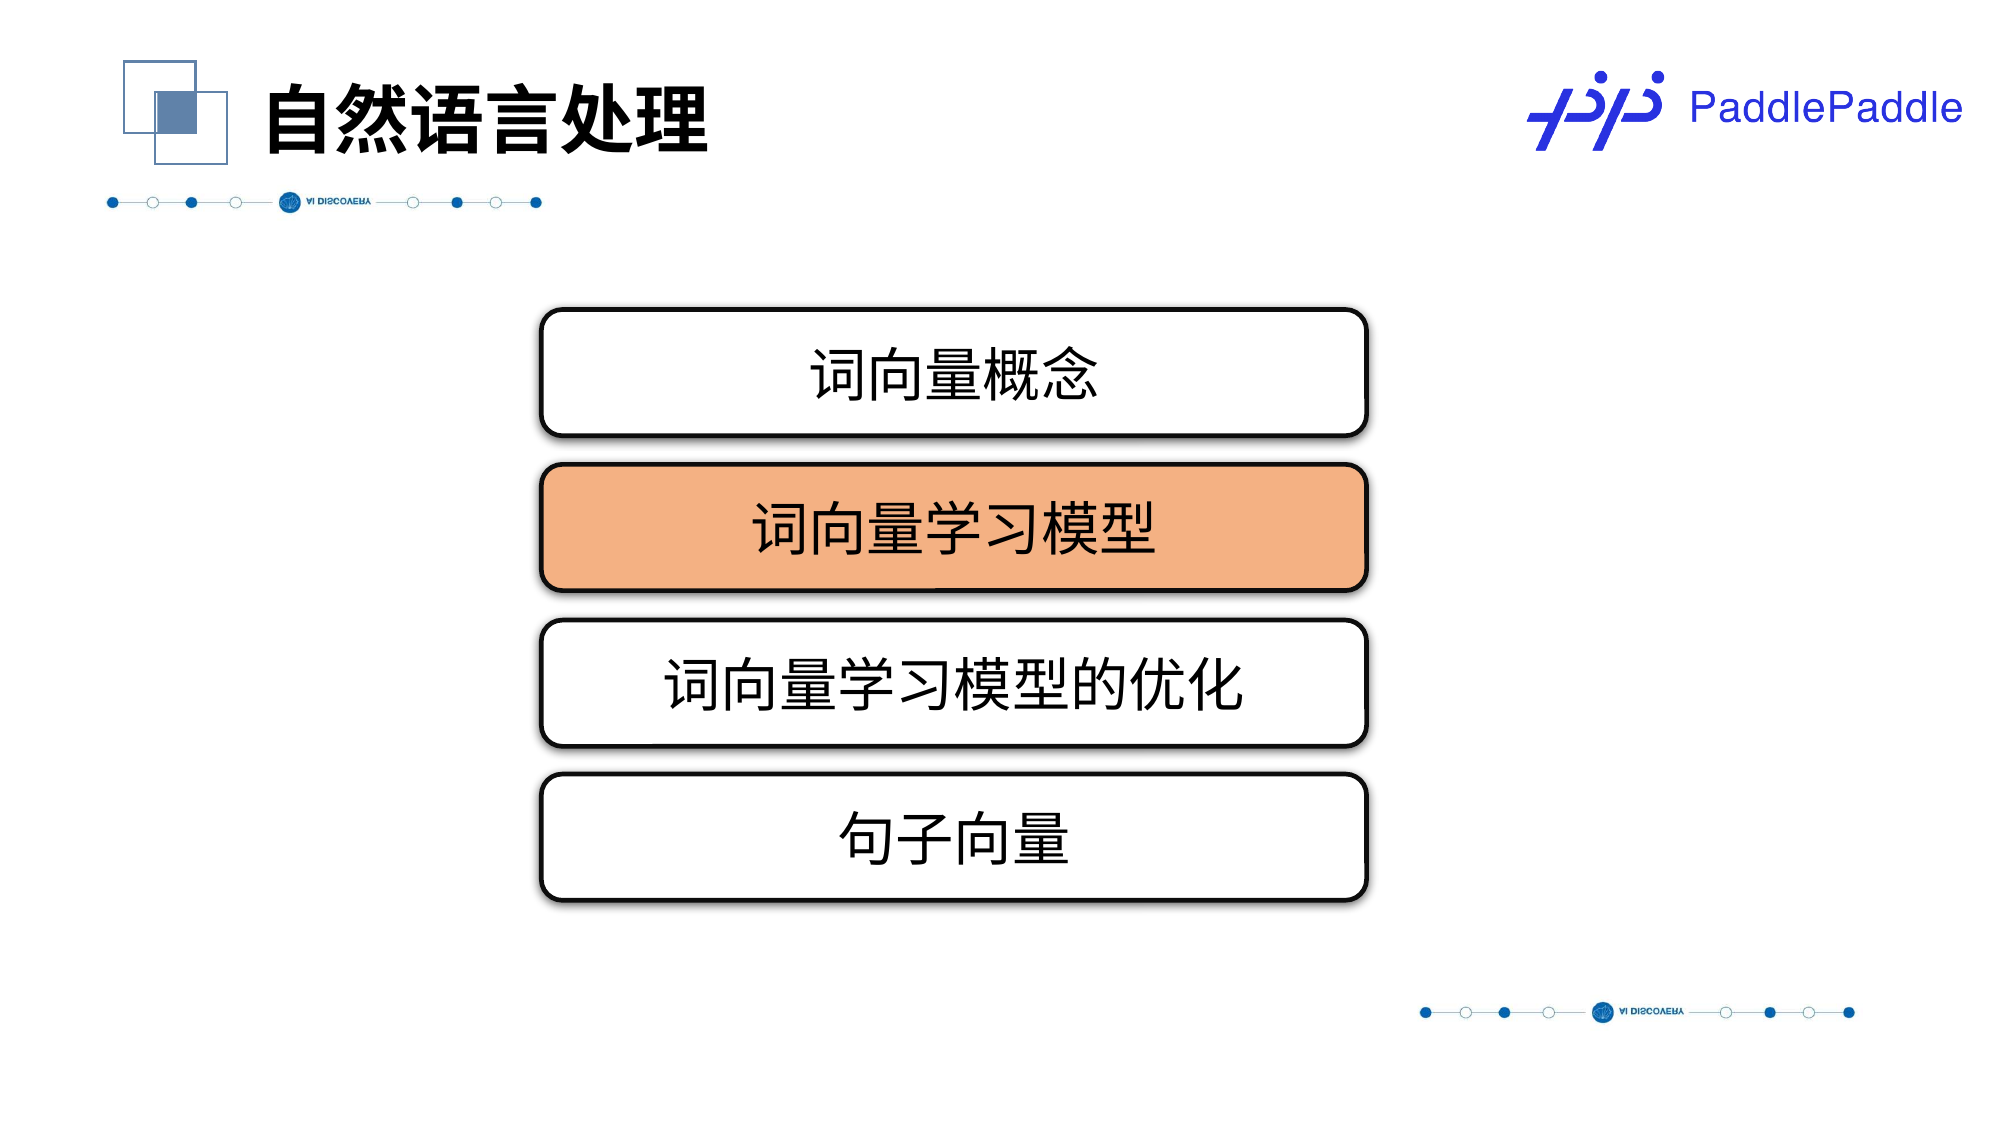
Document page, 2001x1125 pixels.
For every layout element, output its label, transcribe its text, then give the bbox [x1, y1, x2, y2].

picture [95, 180, 550, 229]
text_box 自然语言处理 [244, 65, 1031, 171]
picture [1408, 990, 1863, 1039]
text_box 词向量概念 [541, 309, 1367, 436]
text_box 词向量学习模型的优化 [541, 620, 1367, 747]
text_box 句子向量 [541, 774, 1367, 901]
text_box 词向量学习模型 [541, 464, 1367, 591]
picture [1485, 42, 2000, 183]
